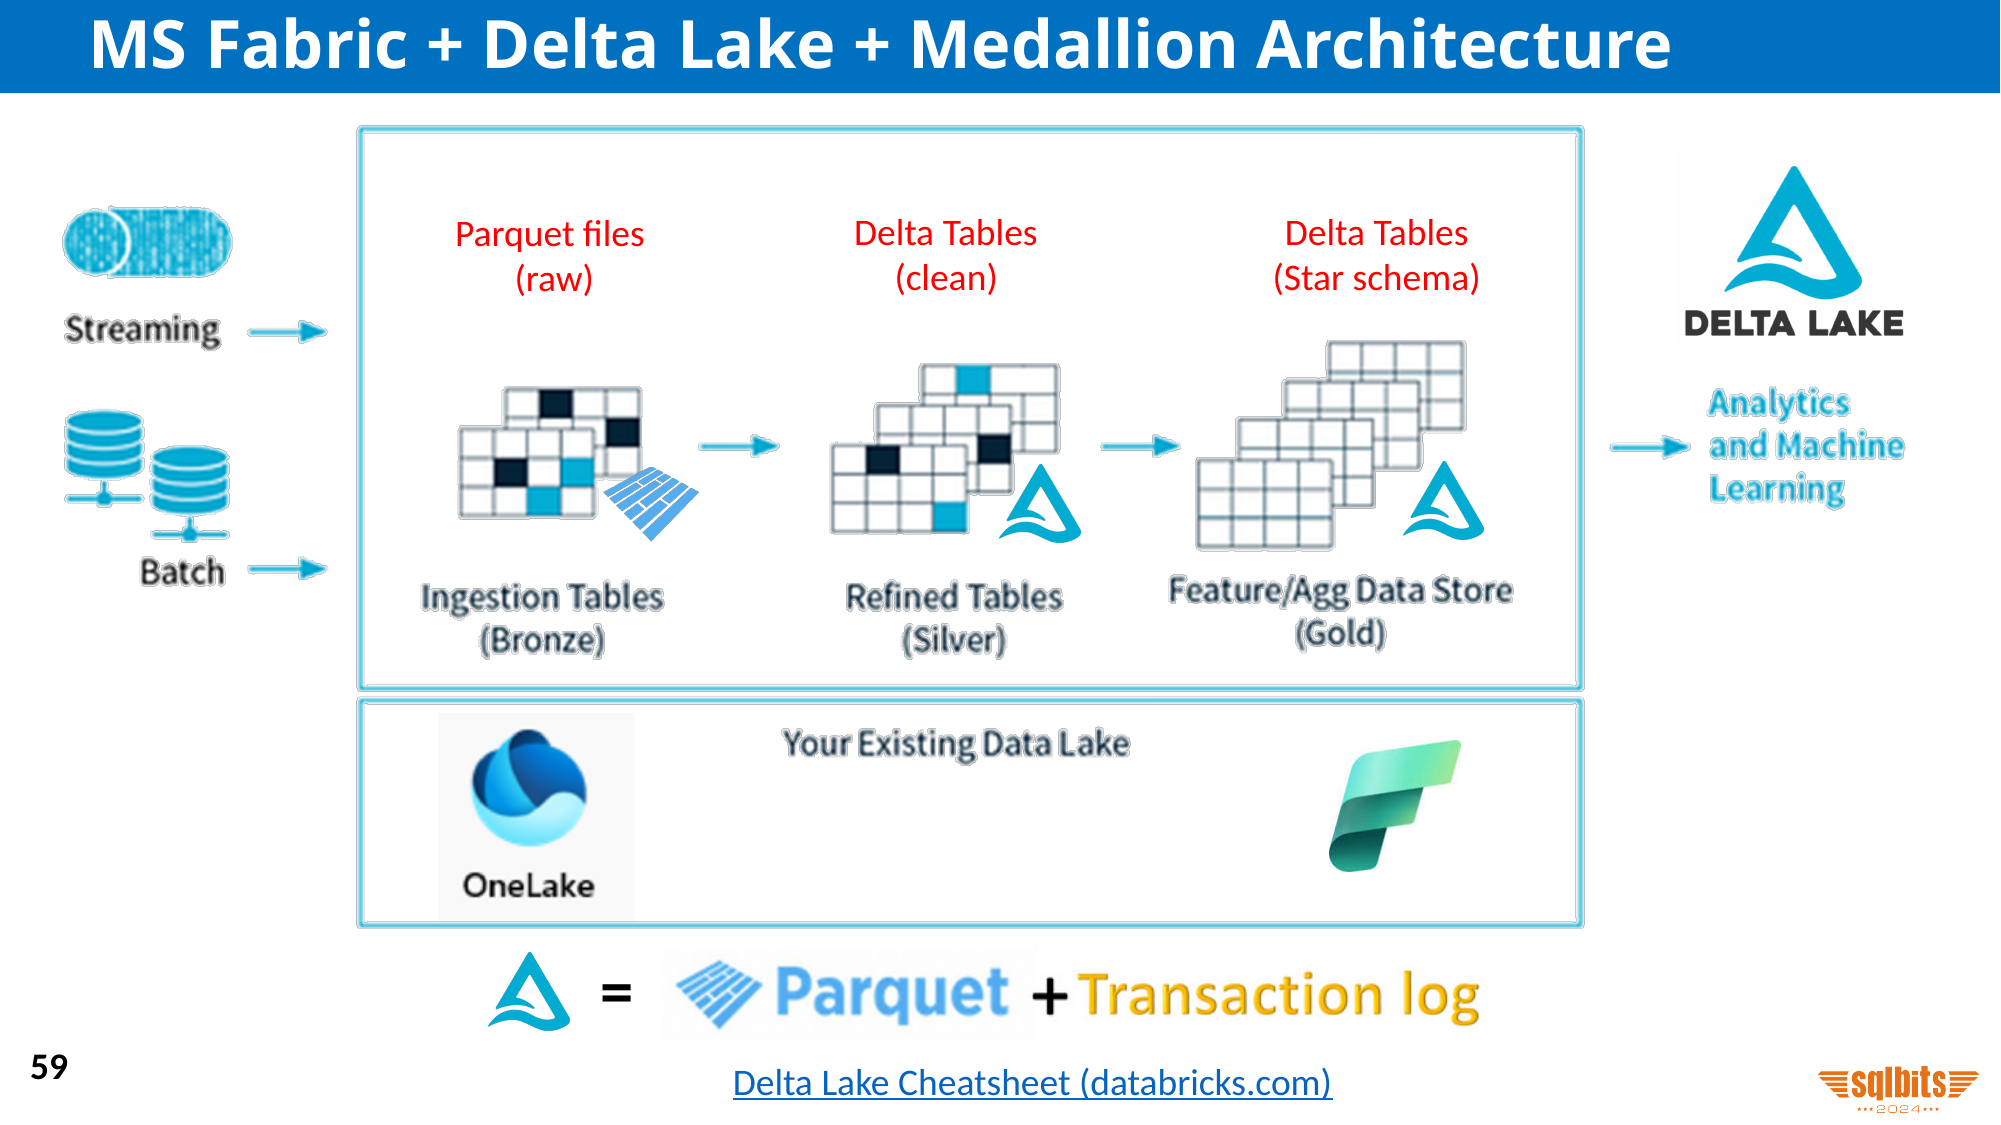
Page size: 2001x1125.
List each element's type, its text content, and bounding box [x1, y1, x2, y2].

picture [1817, 1066, 1980, 1113]
title MS Fabric + Delta Lake + Medallion Architecture [0, 0, 2000, 84]
picture [557, 1024, 570, 1031]
slide_number 59 [15, 1034, 466, 1095]
text_box Delta Lake Cheatsheet (databricks.com) [718, 1050, 1719, 1111]
picture [488, 1020, 540, 1031]
picture [0, 84, 2000, 1053]
text_box = [585, 976, 649, 1036]
